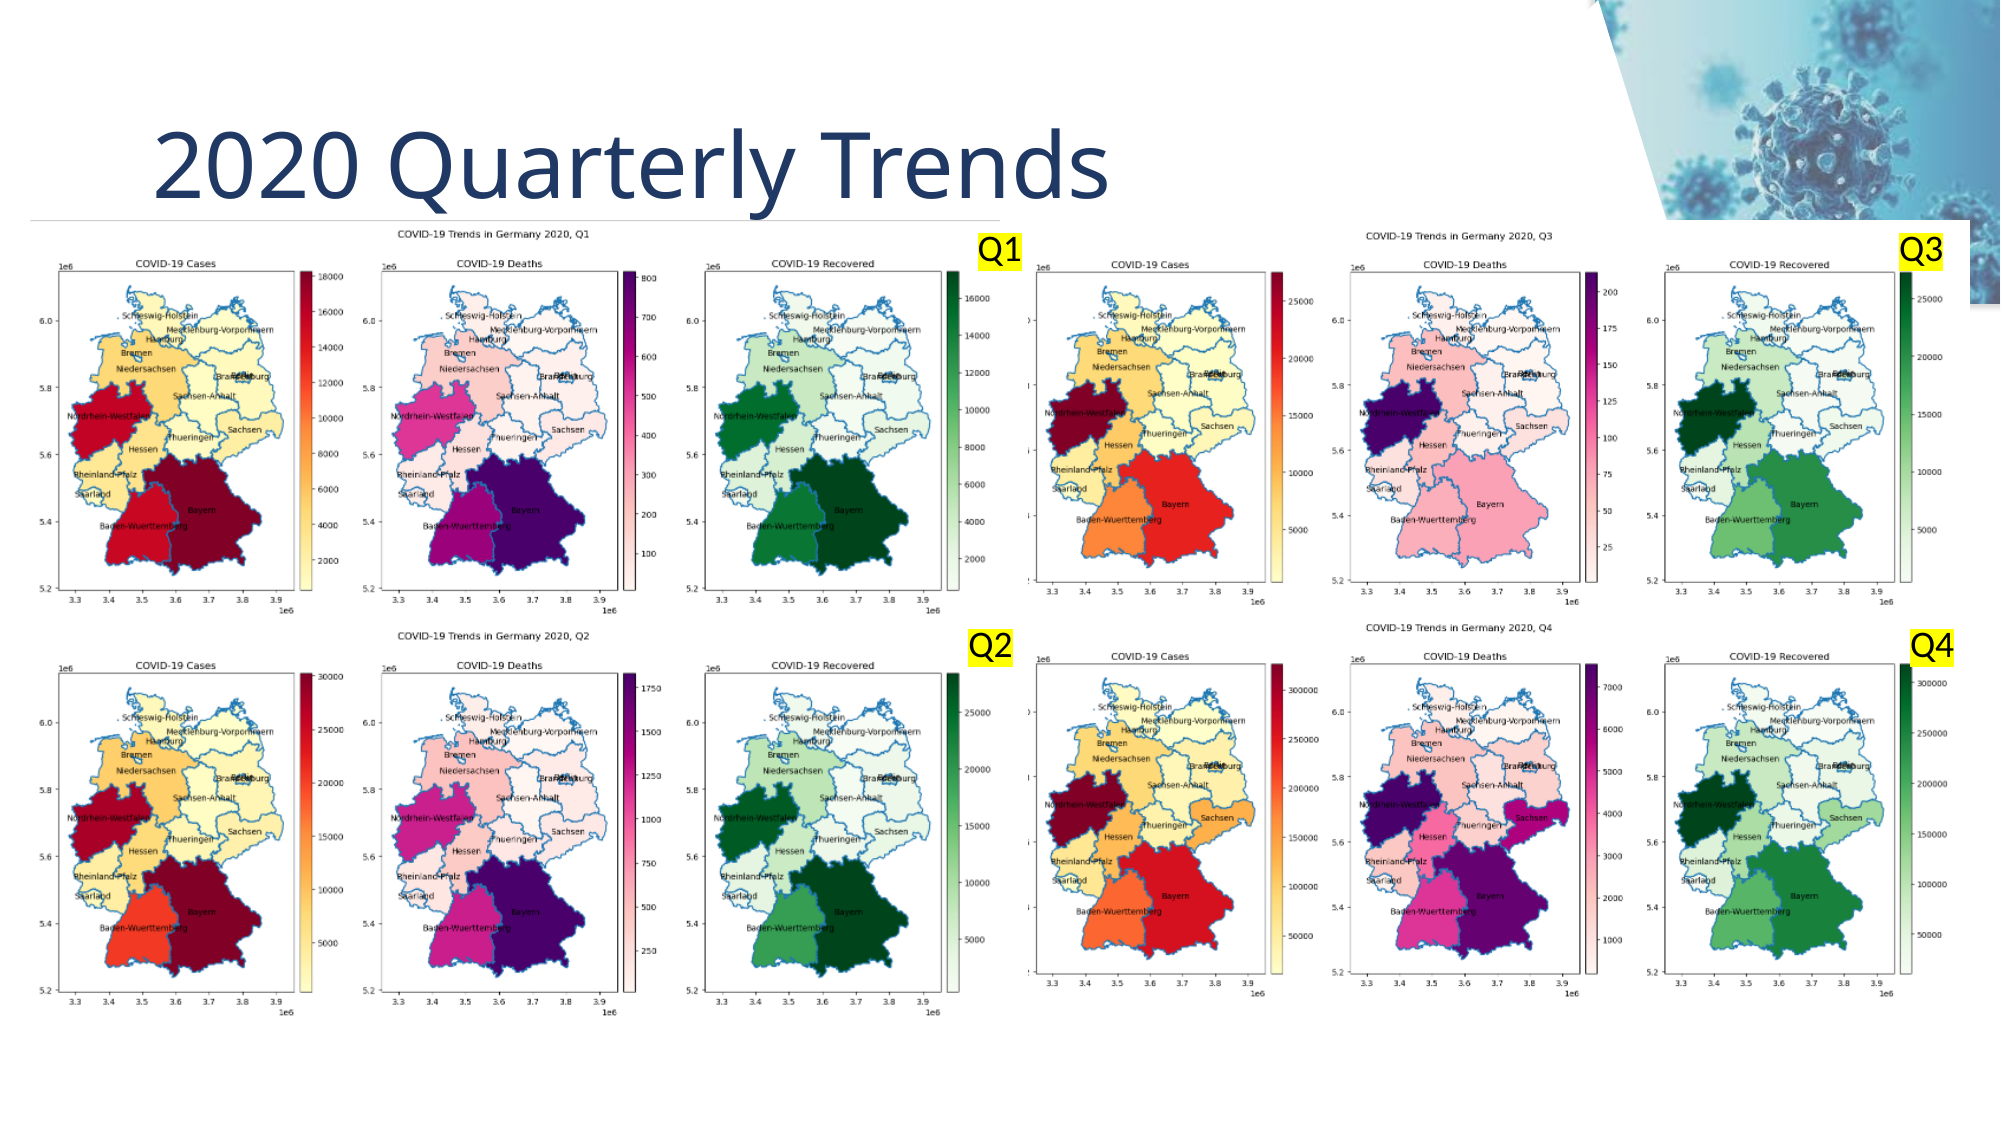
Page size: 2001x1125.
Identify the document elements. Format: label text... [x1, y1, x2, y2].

text_box Q3 [1884, 216, 1959, 220]
title 2020 Quarterly Trends [137, 59, 1863, 220]
picture [1027, 220, 1970, 1008]
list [30, 220, 1000, 1032]
text_box Q1 [962, 216, 1037, 277]
text_box Q2 [1000, 612, 1027, 672]
